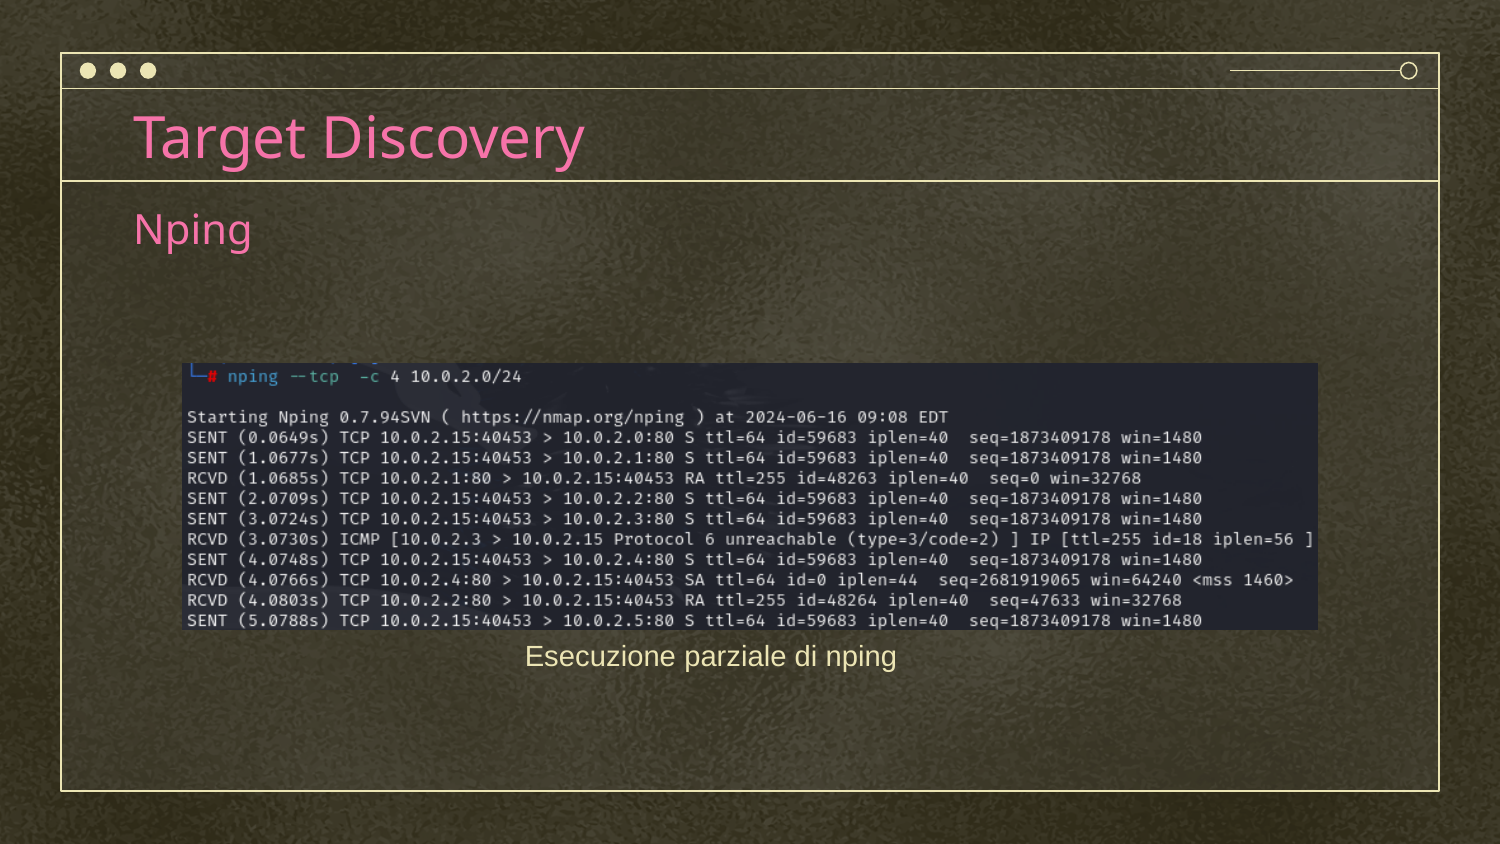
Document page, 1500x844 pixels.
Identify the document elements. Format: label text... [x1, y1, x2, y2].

picture [182, 363, 1318, 631]
title Target Discovery [118, 88, 1382, 181]
text_box Esecuzione parziale di nping [510, 639, 1261, 680]
text_box Nping [118, 181, 1382, 274]
